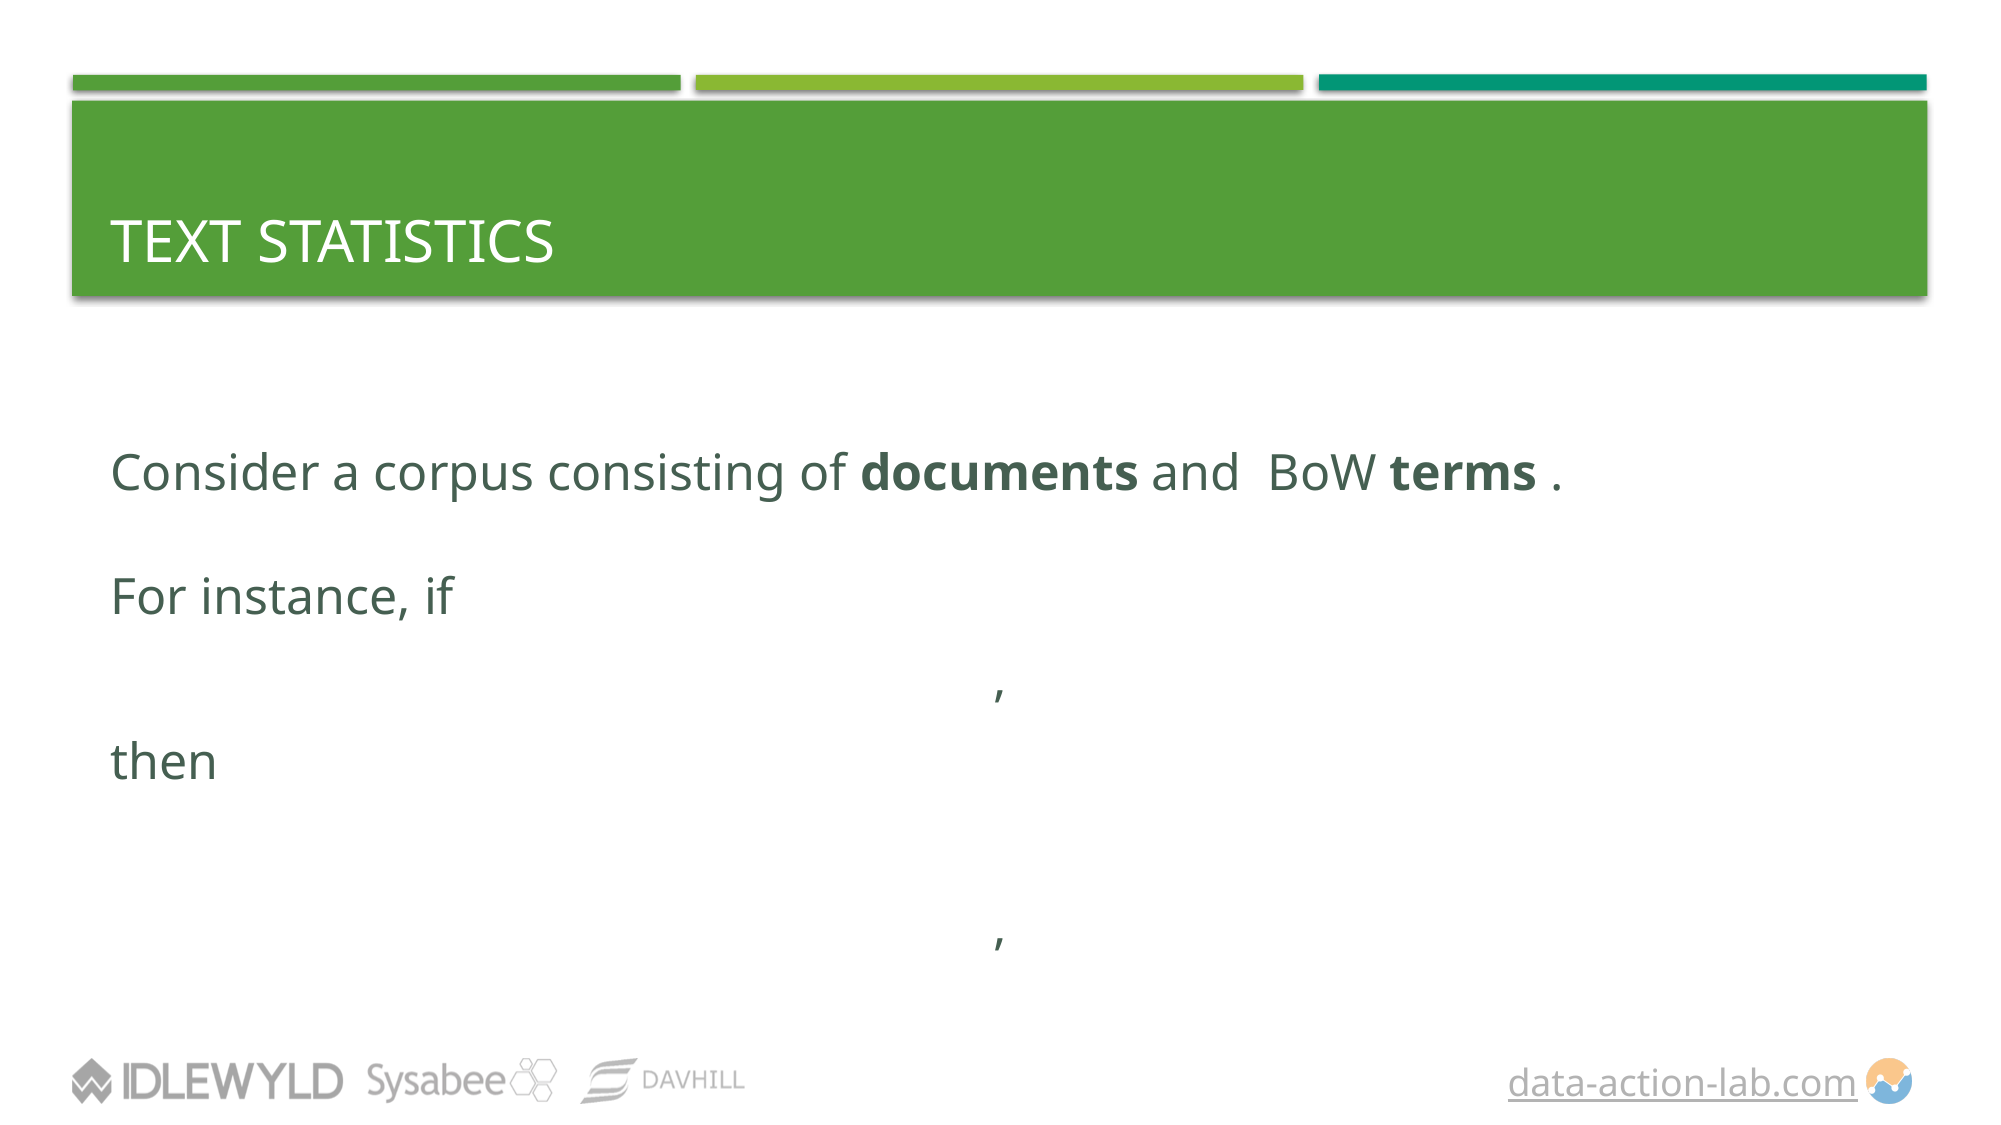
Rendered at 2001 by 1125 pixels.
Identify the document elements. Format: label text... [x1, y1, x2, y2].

title Text Statistics [95, 115, 1905, 282]
picture [72, 1058, 745, 1104]
